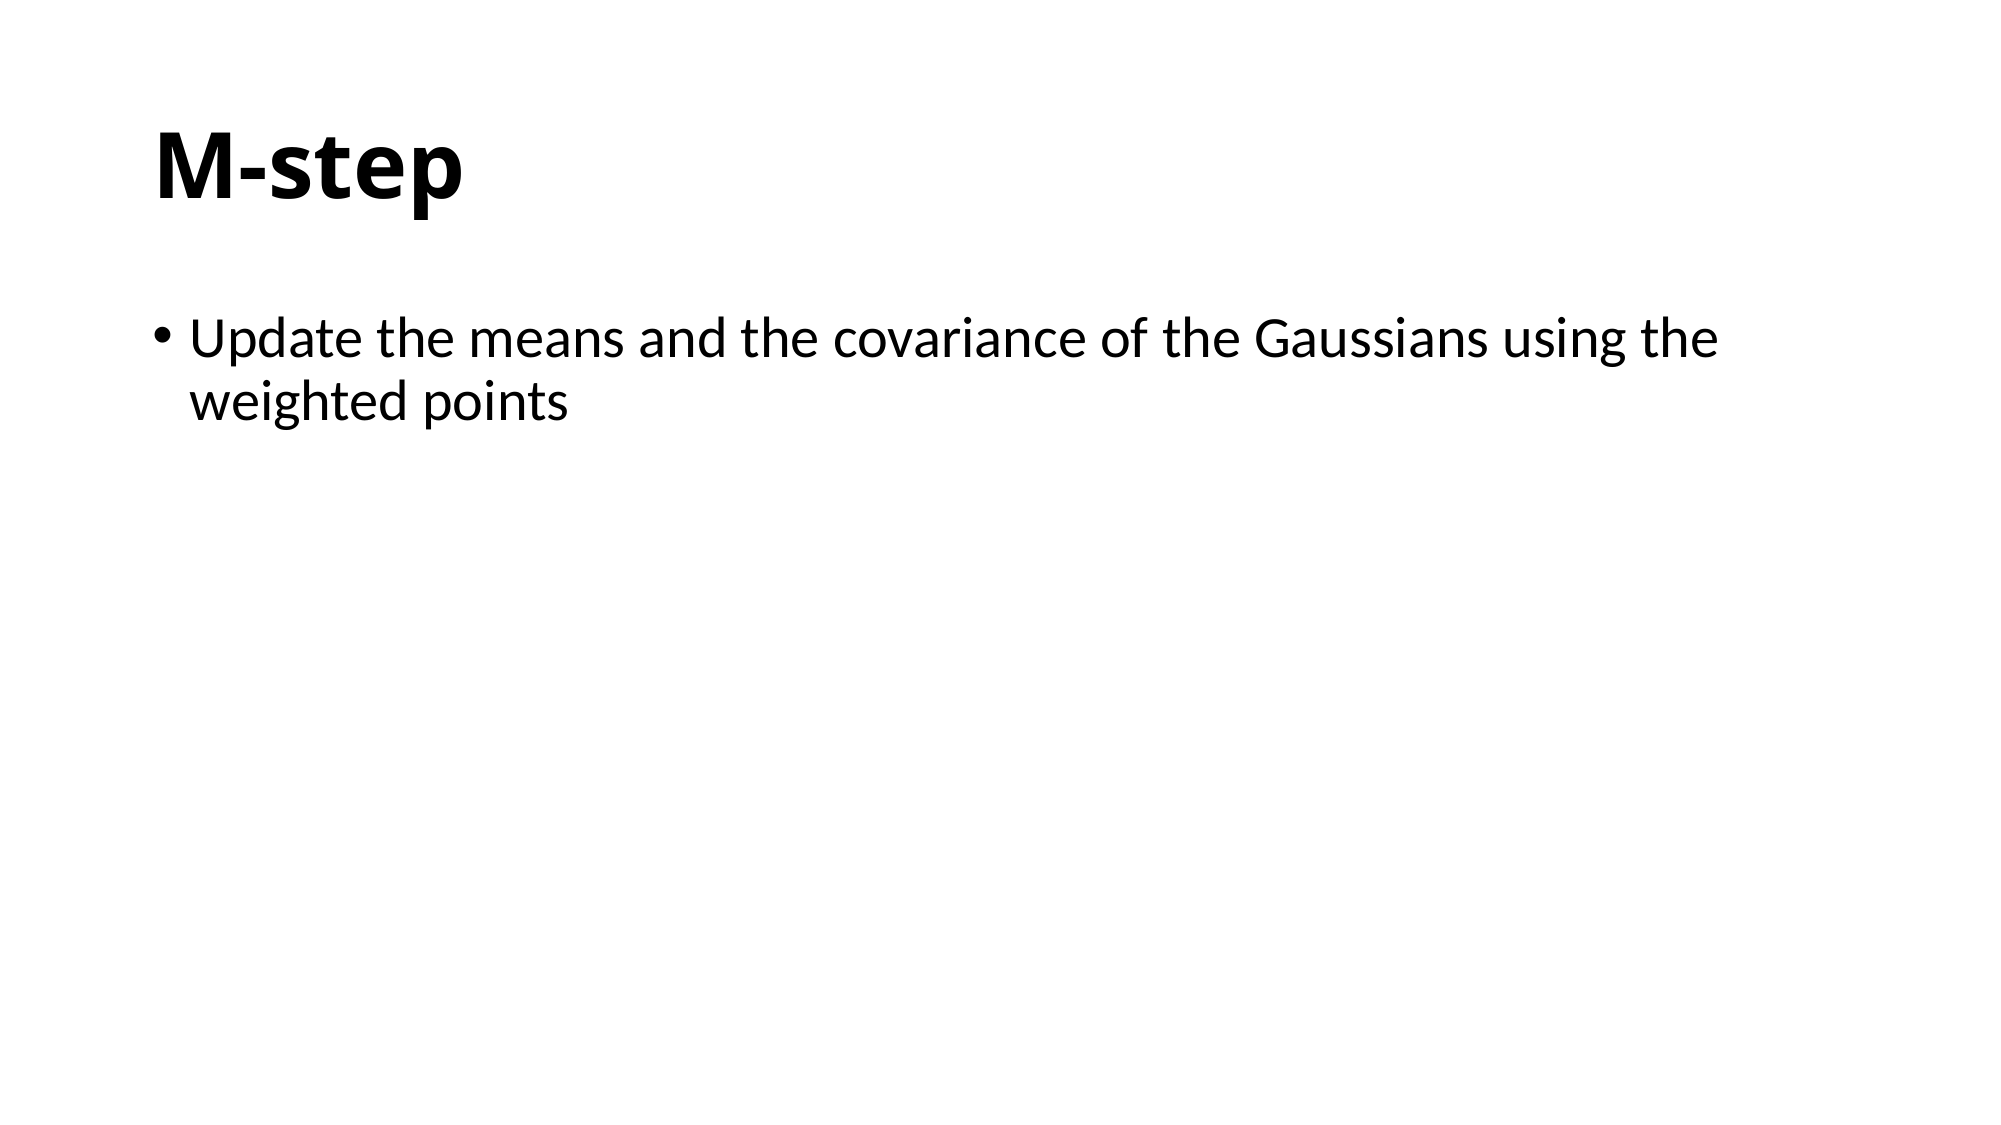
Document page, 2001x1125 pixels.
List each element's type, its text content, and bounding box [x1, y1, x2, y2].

title M-step [137, 59, 1863, 278]
